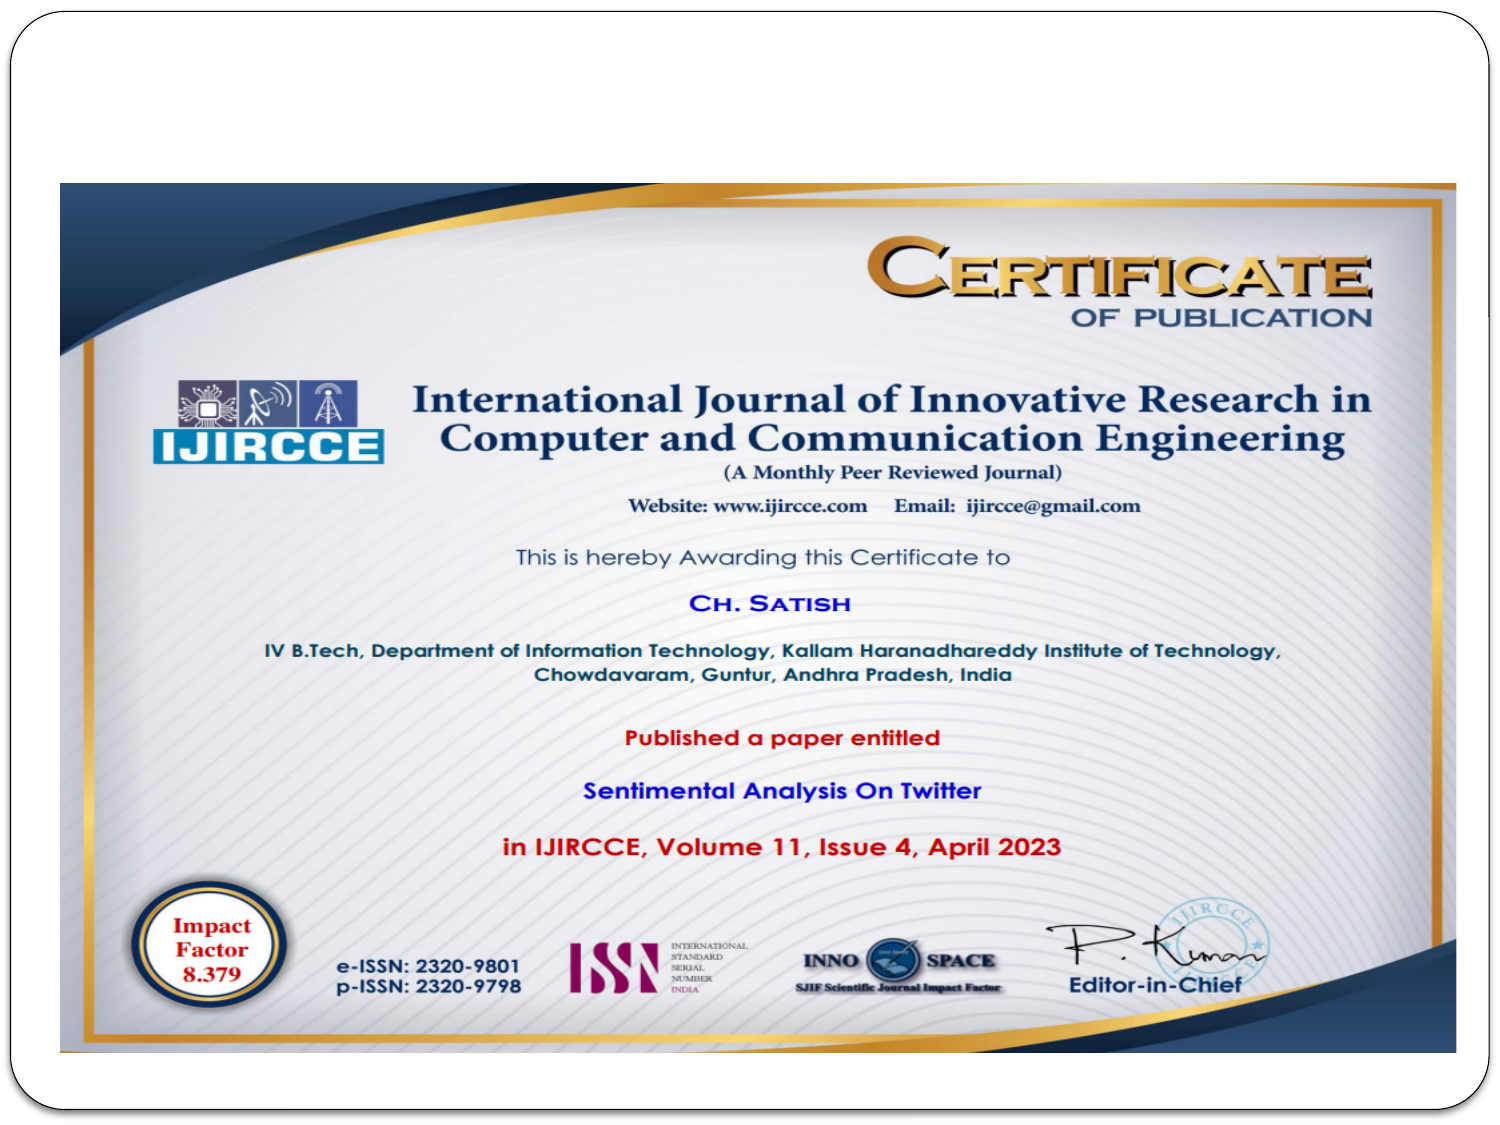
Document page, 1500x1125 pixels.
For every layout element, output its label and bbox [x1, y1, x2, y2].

picture [59, 182, 1457, 1054]
